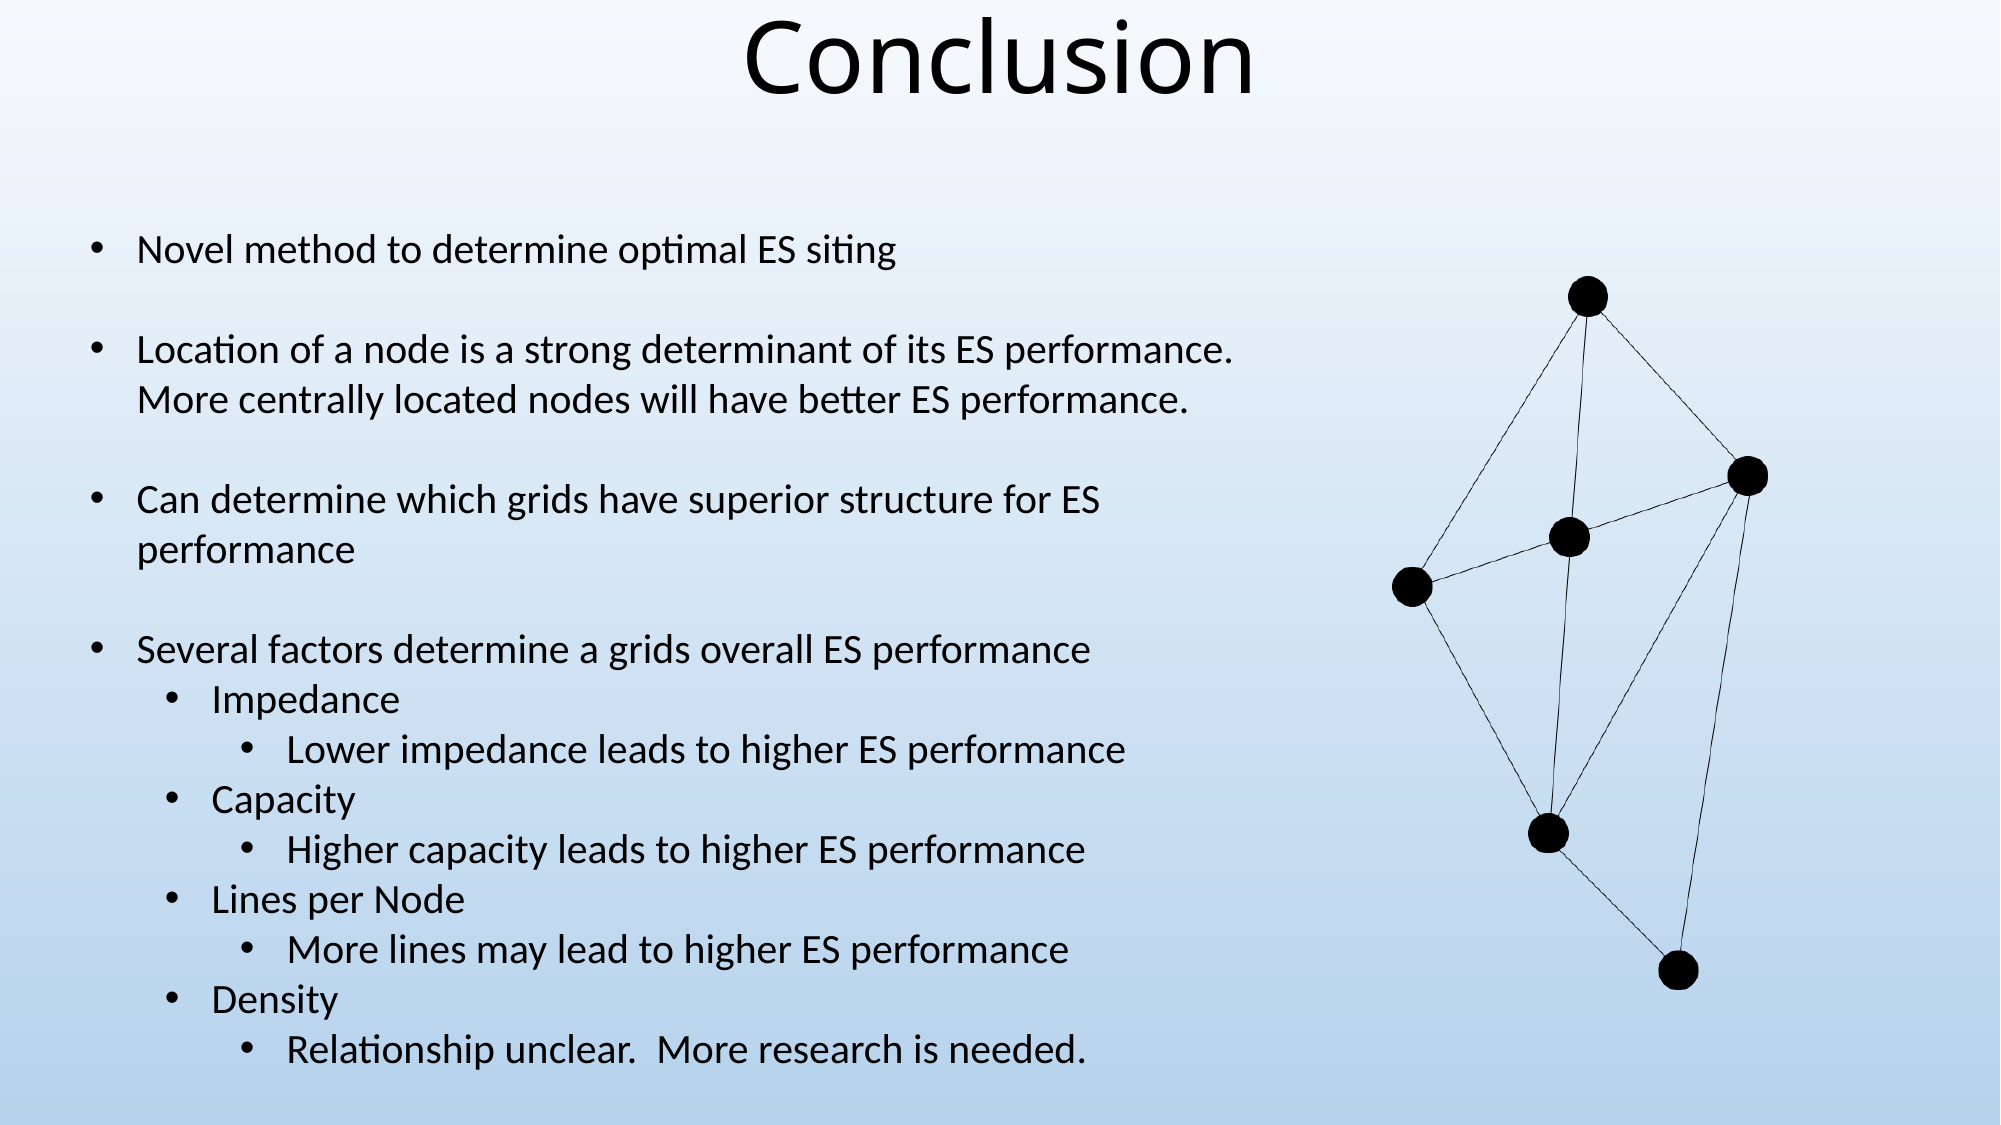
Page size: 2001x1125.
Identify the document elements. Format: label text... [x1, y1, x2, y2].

text_box Novel method to determine optimal ES siting Location of a node is a strong determinant of its ES performance. More centrally located nodes will have better ES performance. Can determine which grids have superior structure for ES performance Several factors determine a grids overall ES performance Impedance Lower impedance leads to higher ES performance Capacity Higher capacity leads to higher ES performance Lines per Node More lines may lead to higher ES performance Density Relationship unclear. More research is needed. [0, 214, 1330, 1125]
picture [1392, 276, 1768, 990]
title Conclusion [0, 0, 2000, 122]
